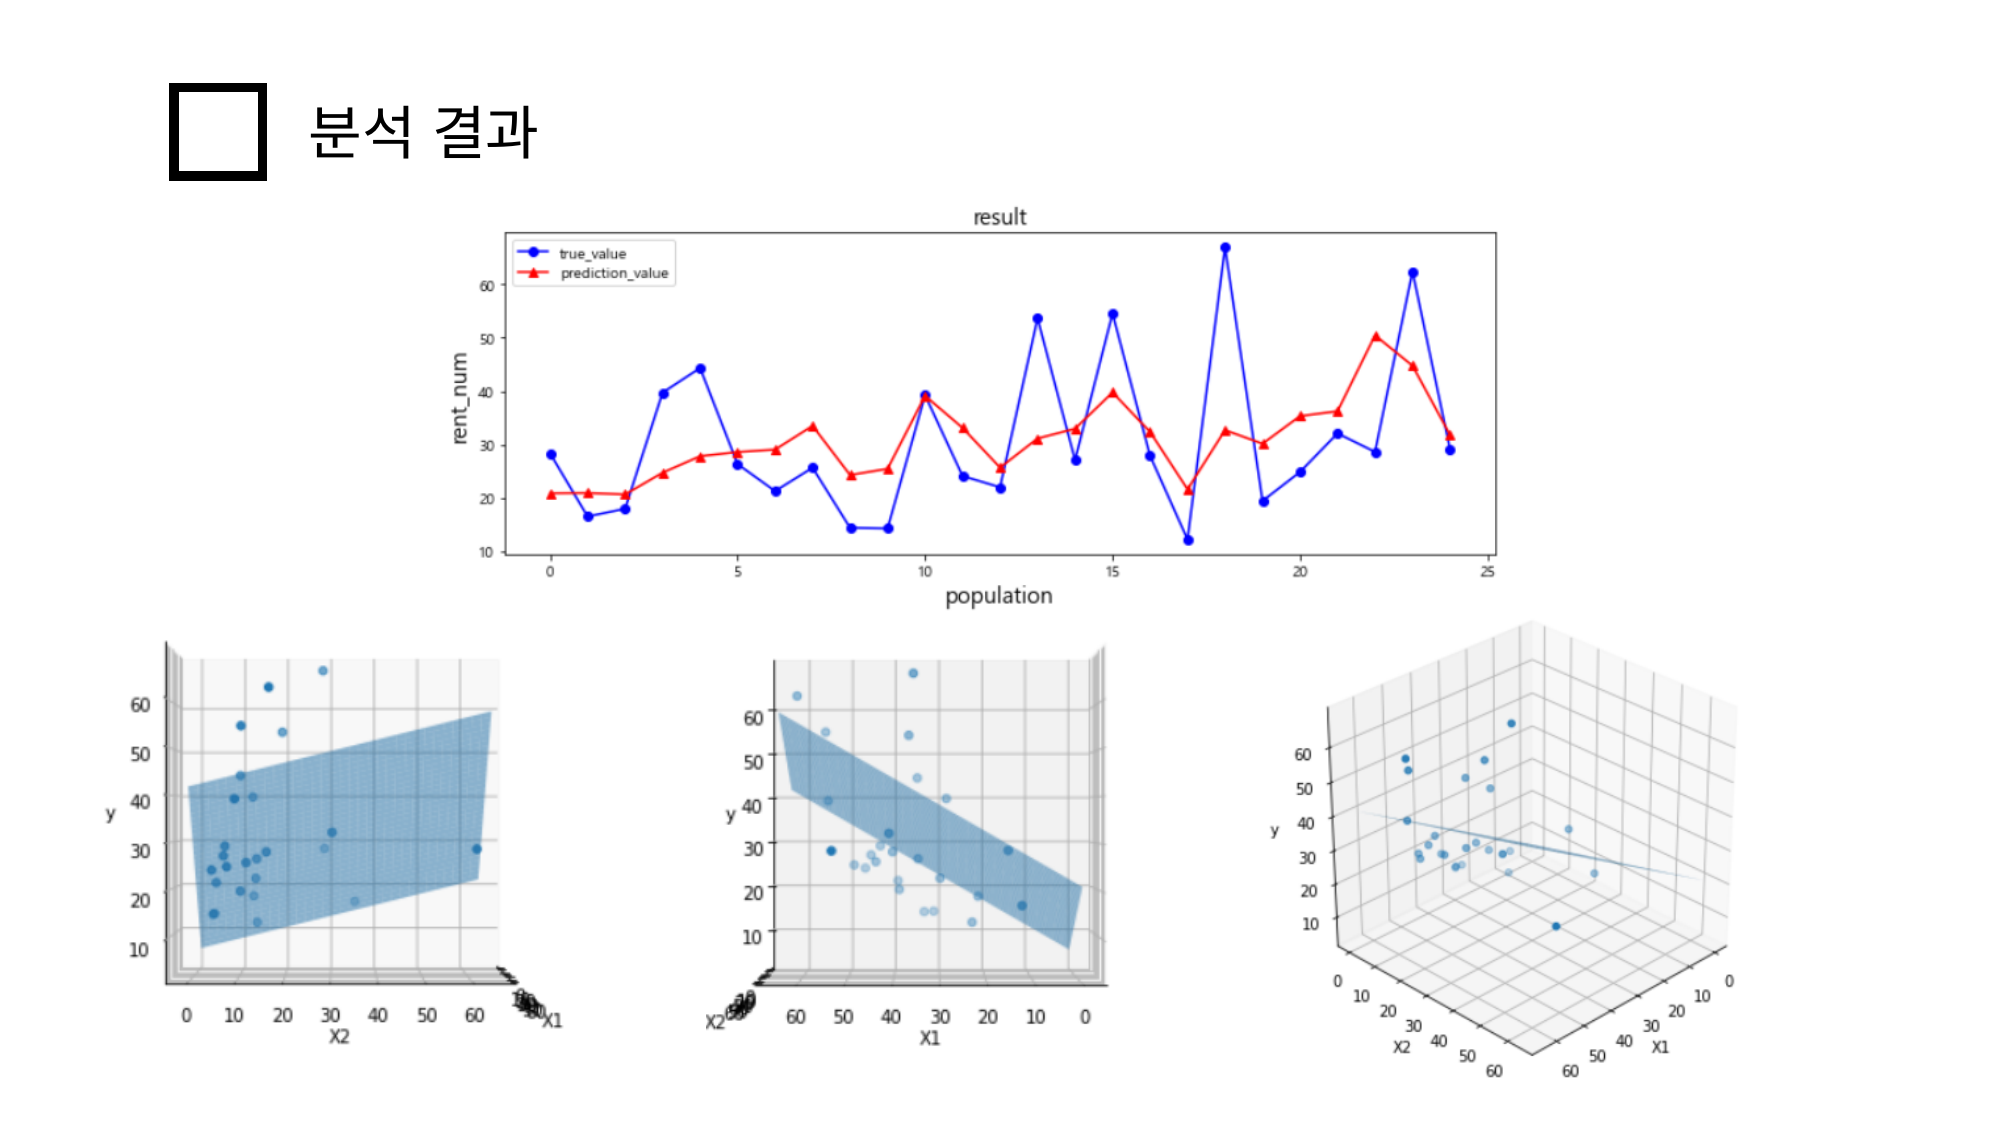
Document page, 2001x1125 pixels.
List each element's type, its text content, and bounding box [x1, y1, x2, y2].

text_box [173, 87, 264, 177]
picture [706, 629, 1125, 1057]
text_box 분석 결과 [293, 89, 554, 174]
picture [86, 198, 1765, 1092]
